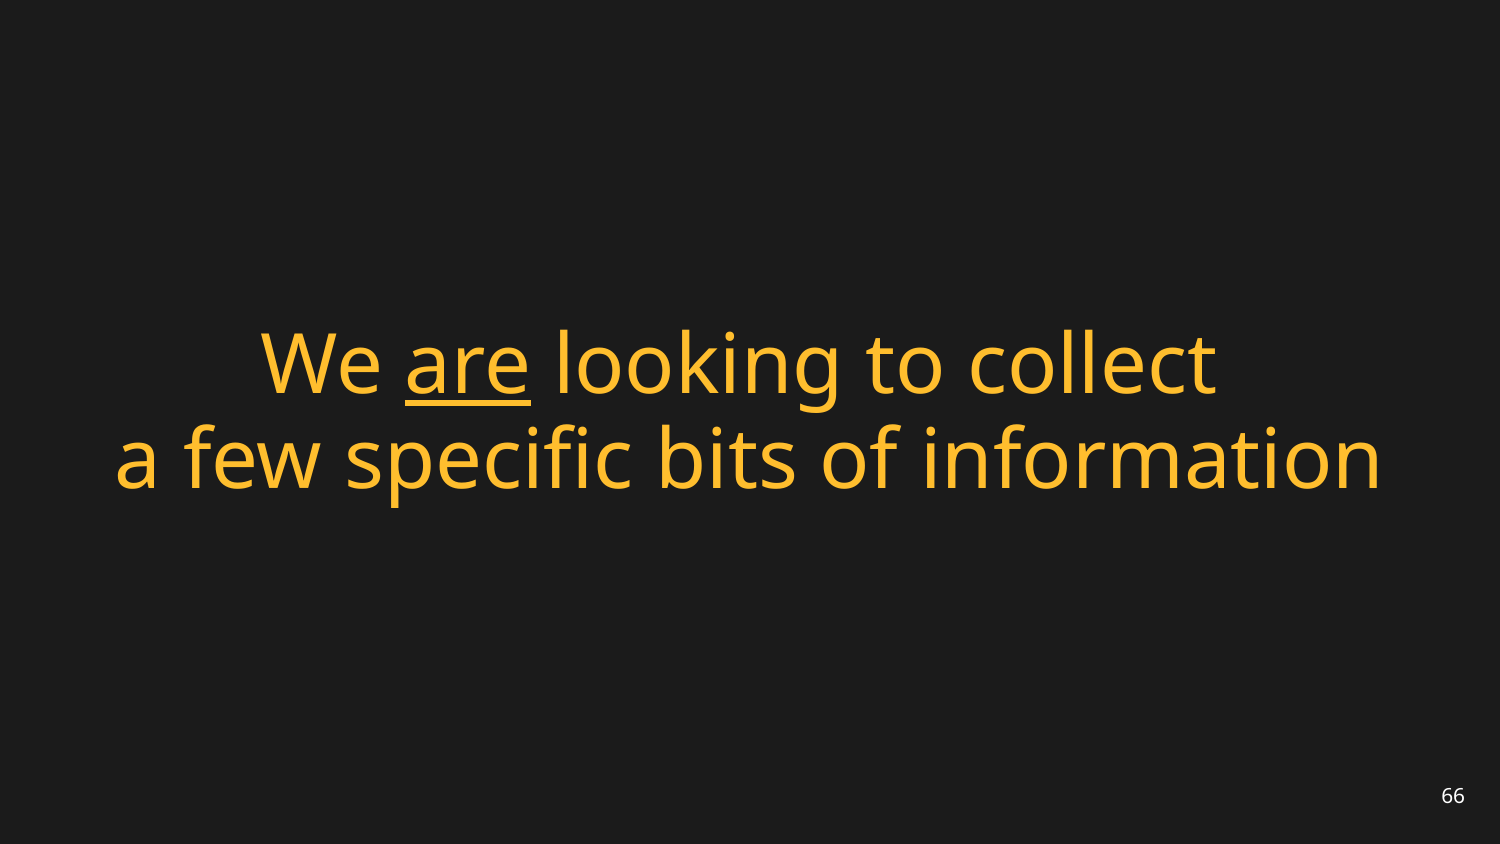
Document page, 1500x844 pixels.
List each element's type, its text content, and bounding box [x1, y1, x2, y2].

title We are looking to collect a few specific bits of information [51, 72, 1449, 753]
slide_number 66 [1389, 764, 1480, 830]
